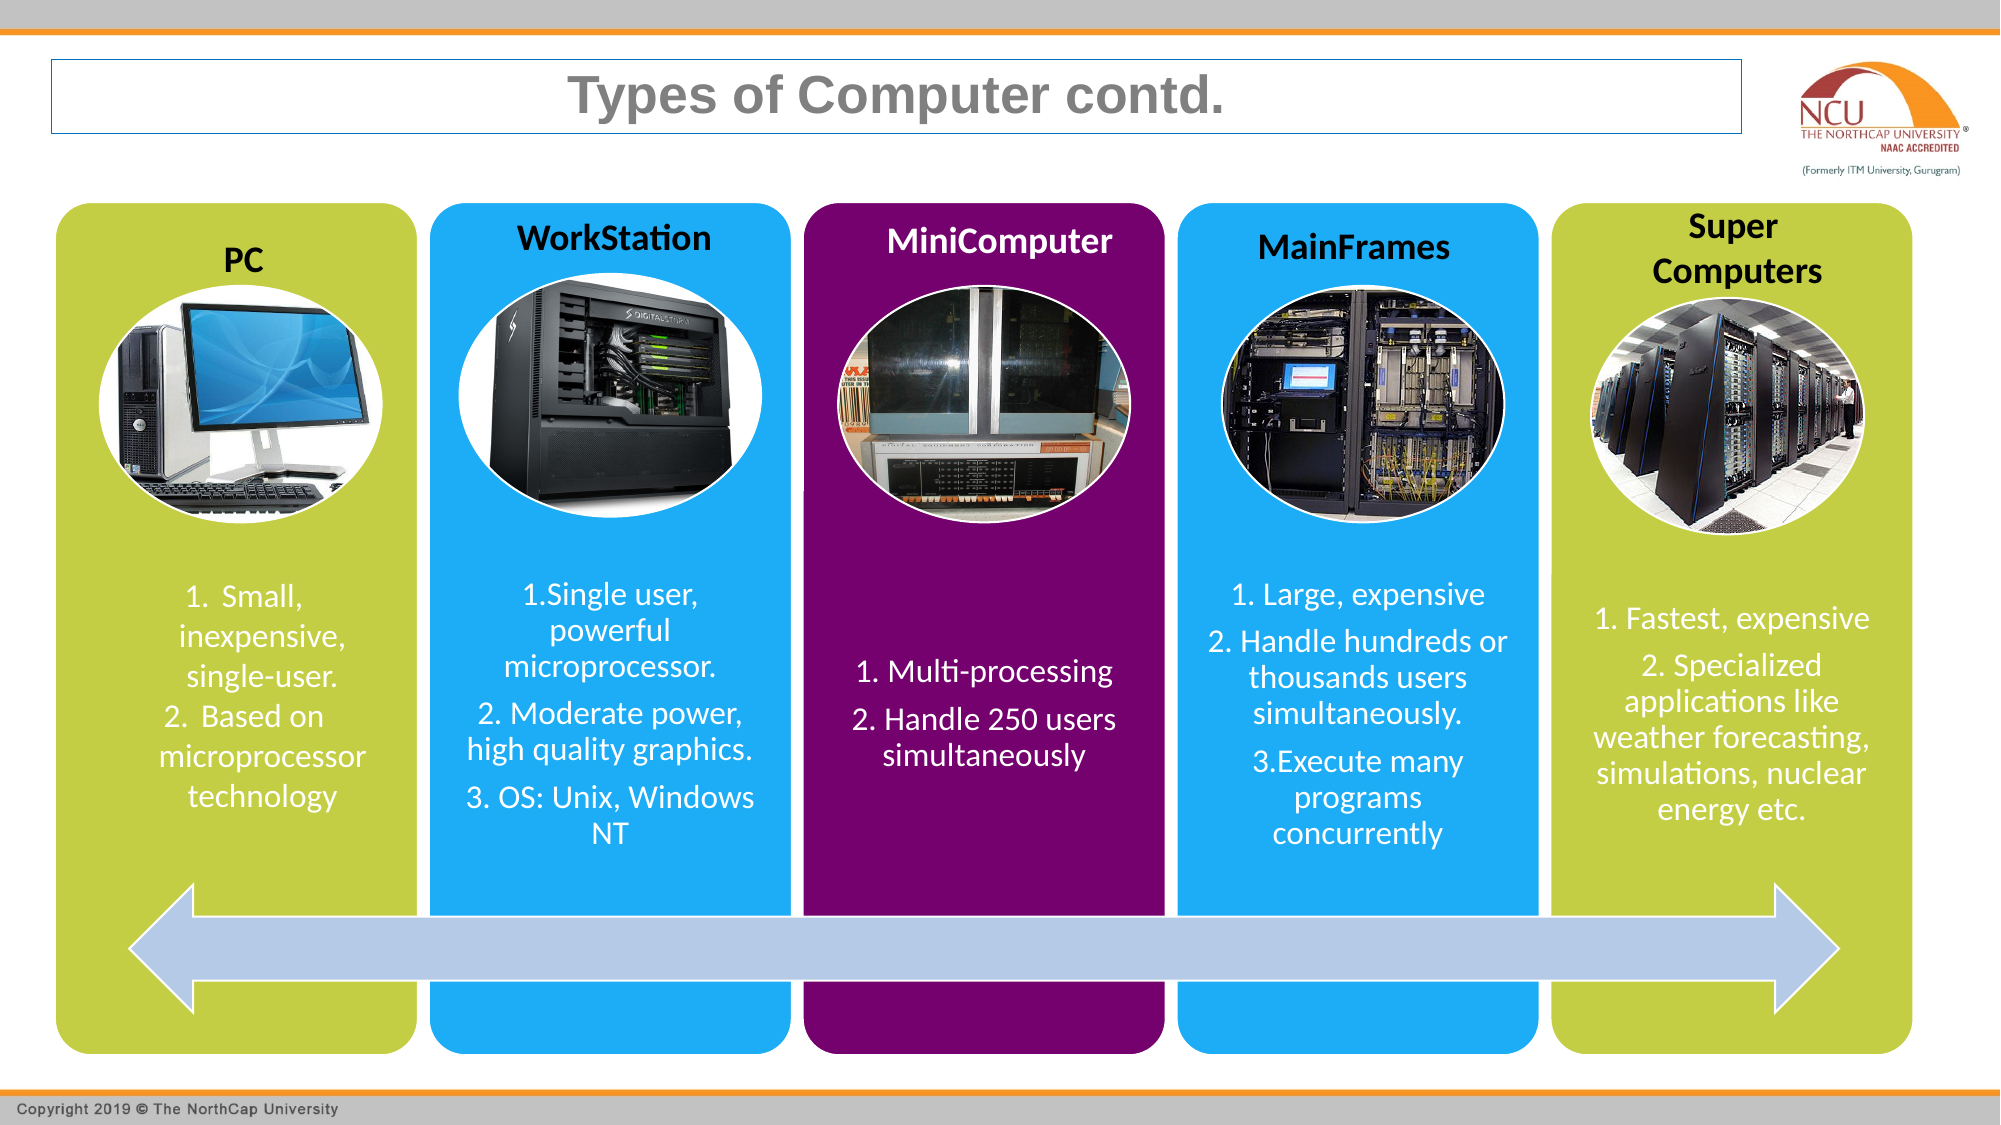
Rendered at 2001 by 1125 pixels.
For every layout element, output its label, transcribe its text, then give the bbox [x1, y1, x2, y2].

picture [0, 0, 2000, 1125]
text_box Super Computers [1552, 193, 1915, 299]
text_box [54, 202, 1914, 1056]
title Types of Computer contd. [51, 59, 1742, 134]
